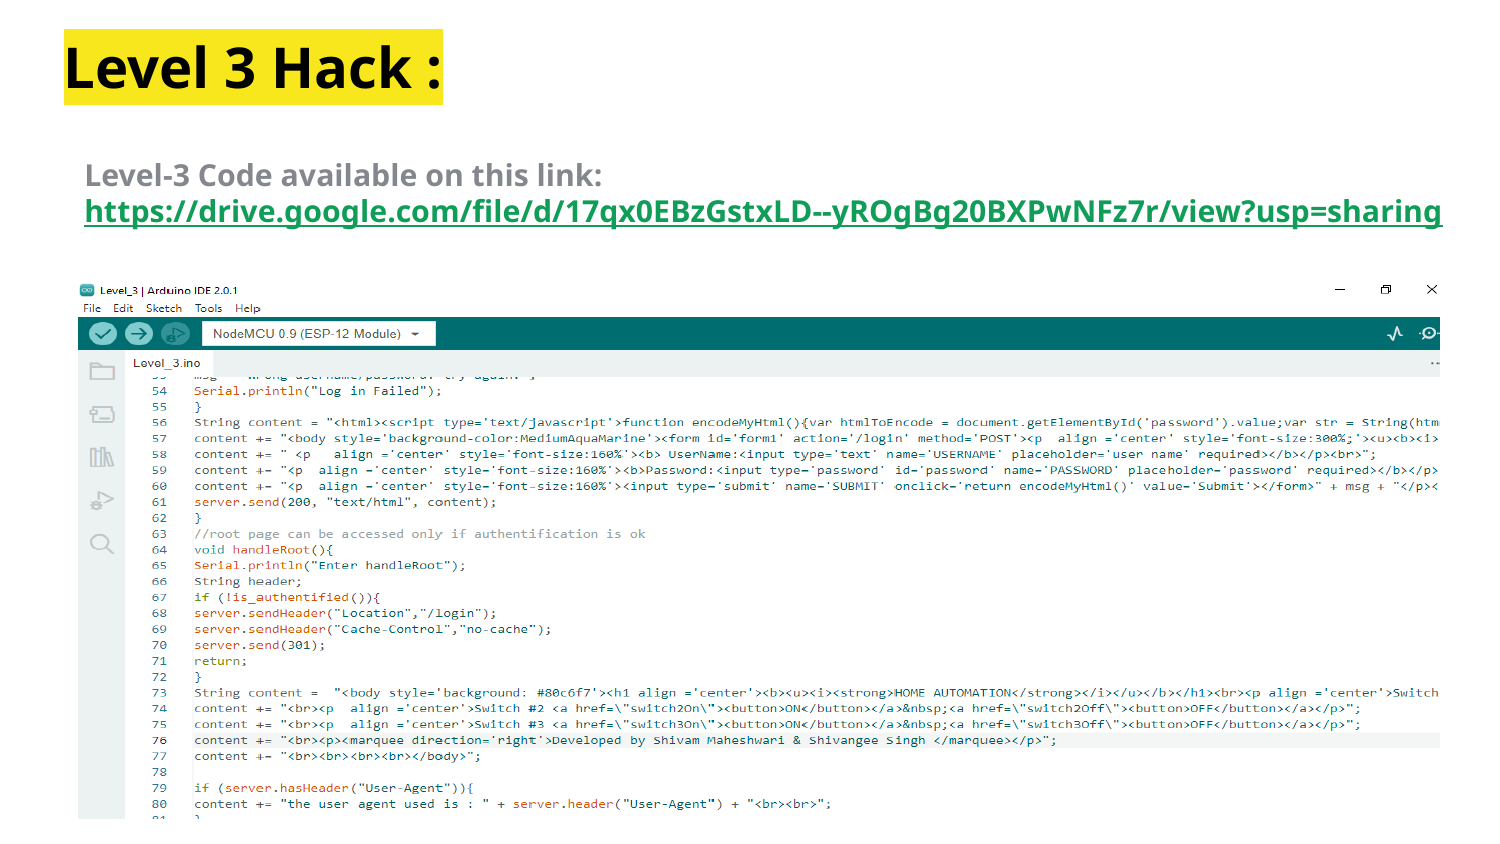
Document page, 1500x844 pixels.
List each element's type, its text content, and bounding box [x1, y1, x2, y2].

text_box Level-3 Code available on this link: https://drive.google.com/file/d/17qx0EBzGstxLD--yROgBg20BXPwNFz7r/view?usp=sharing [69, 141, 1459, 249]
text_box Level 3 Hack : [48, 7, 1049, 116]
picture [78, 283, 1440, 819]
